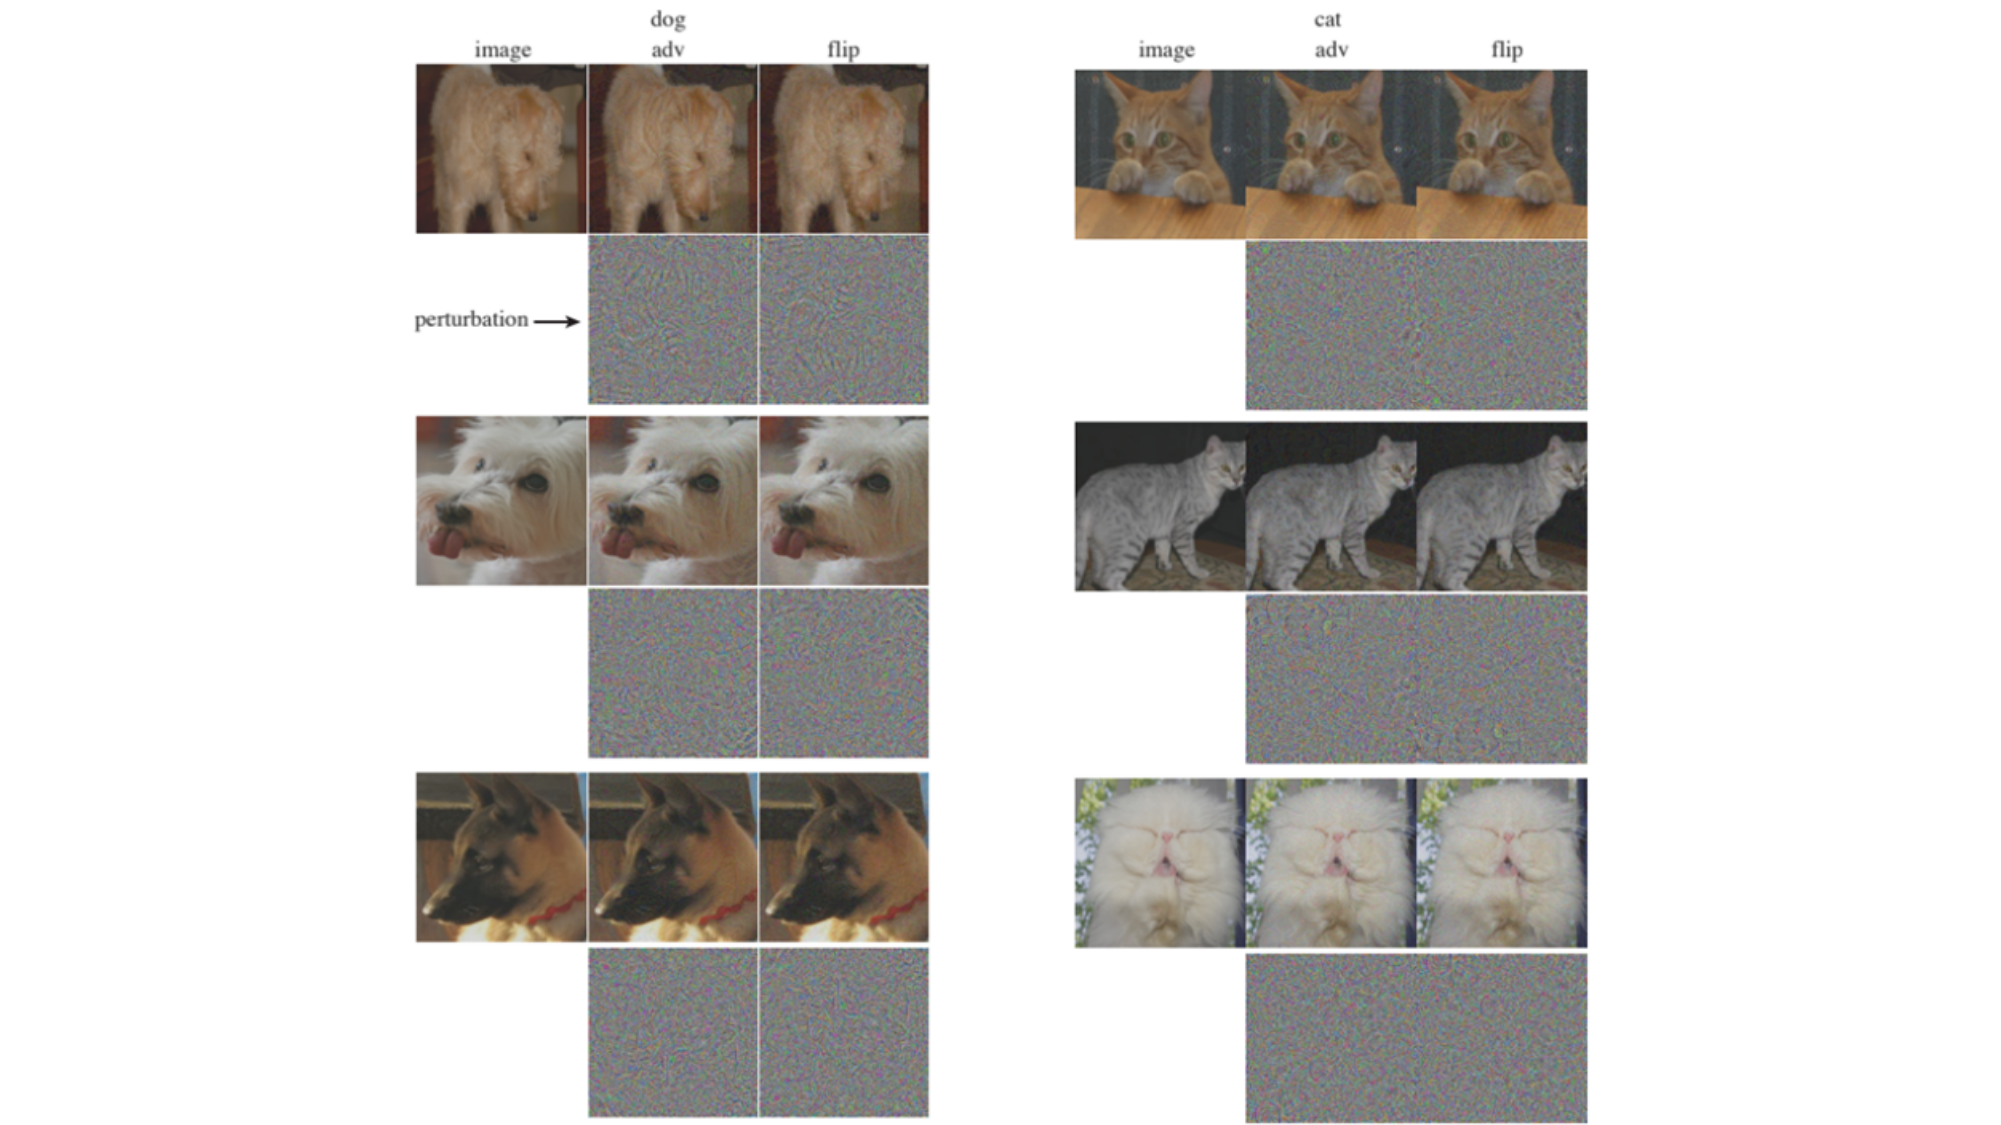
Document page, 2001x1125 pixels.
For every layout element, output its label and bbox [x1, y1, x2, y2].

picture [400, 0, 1599, 1125]
